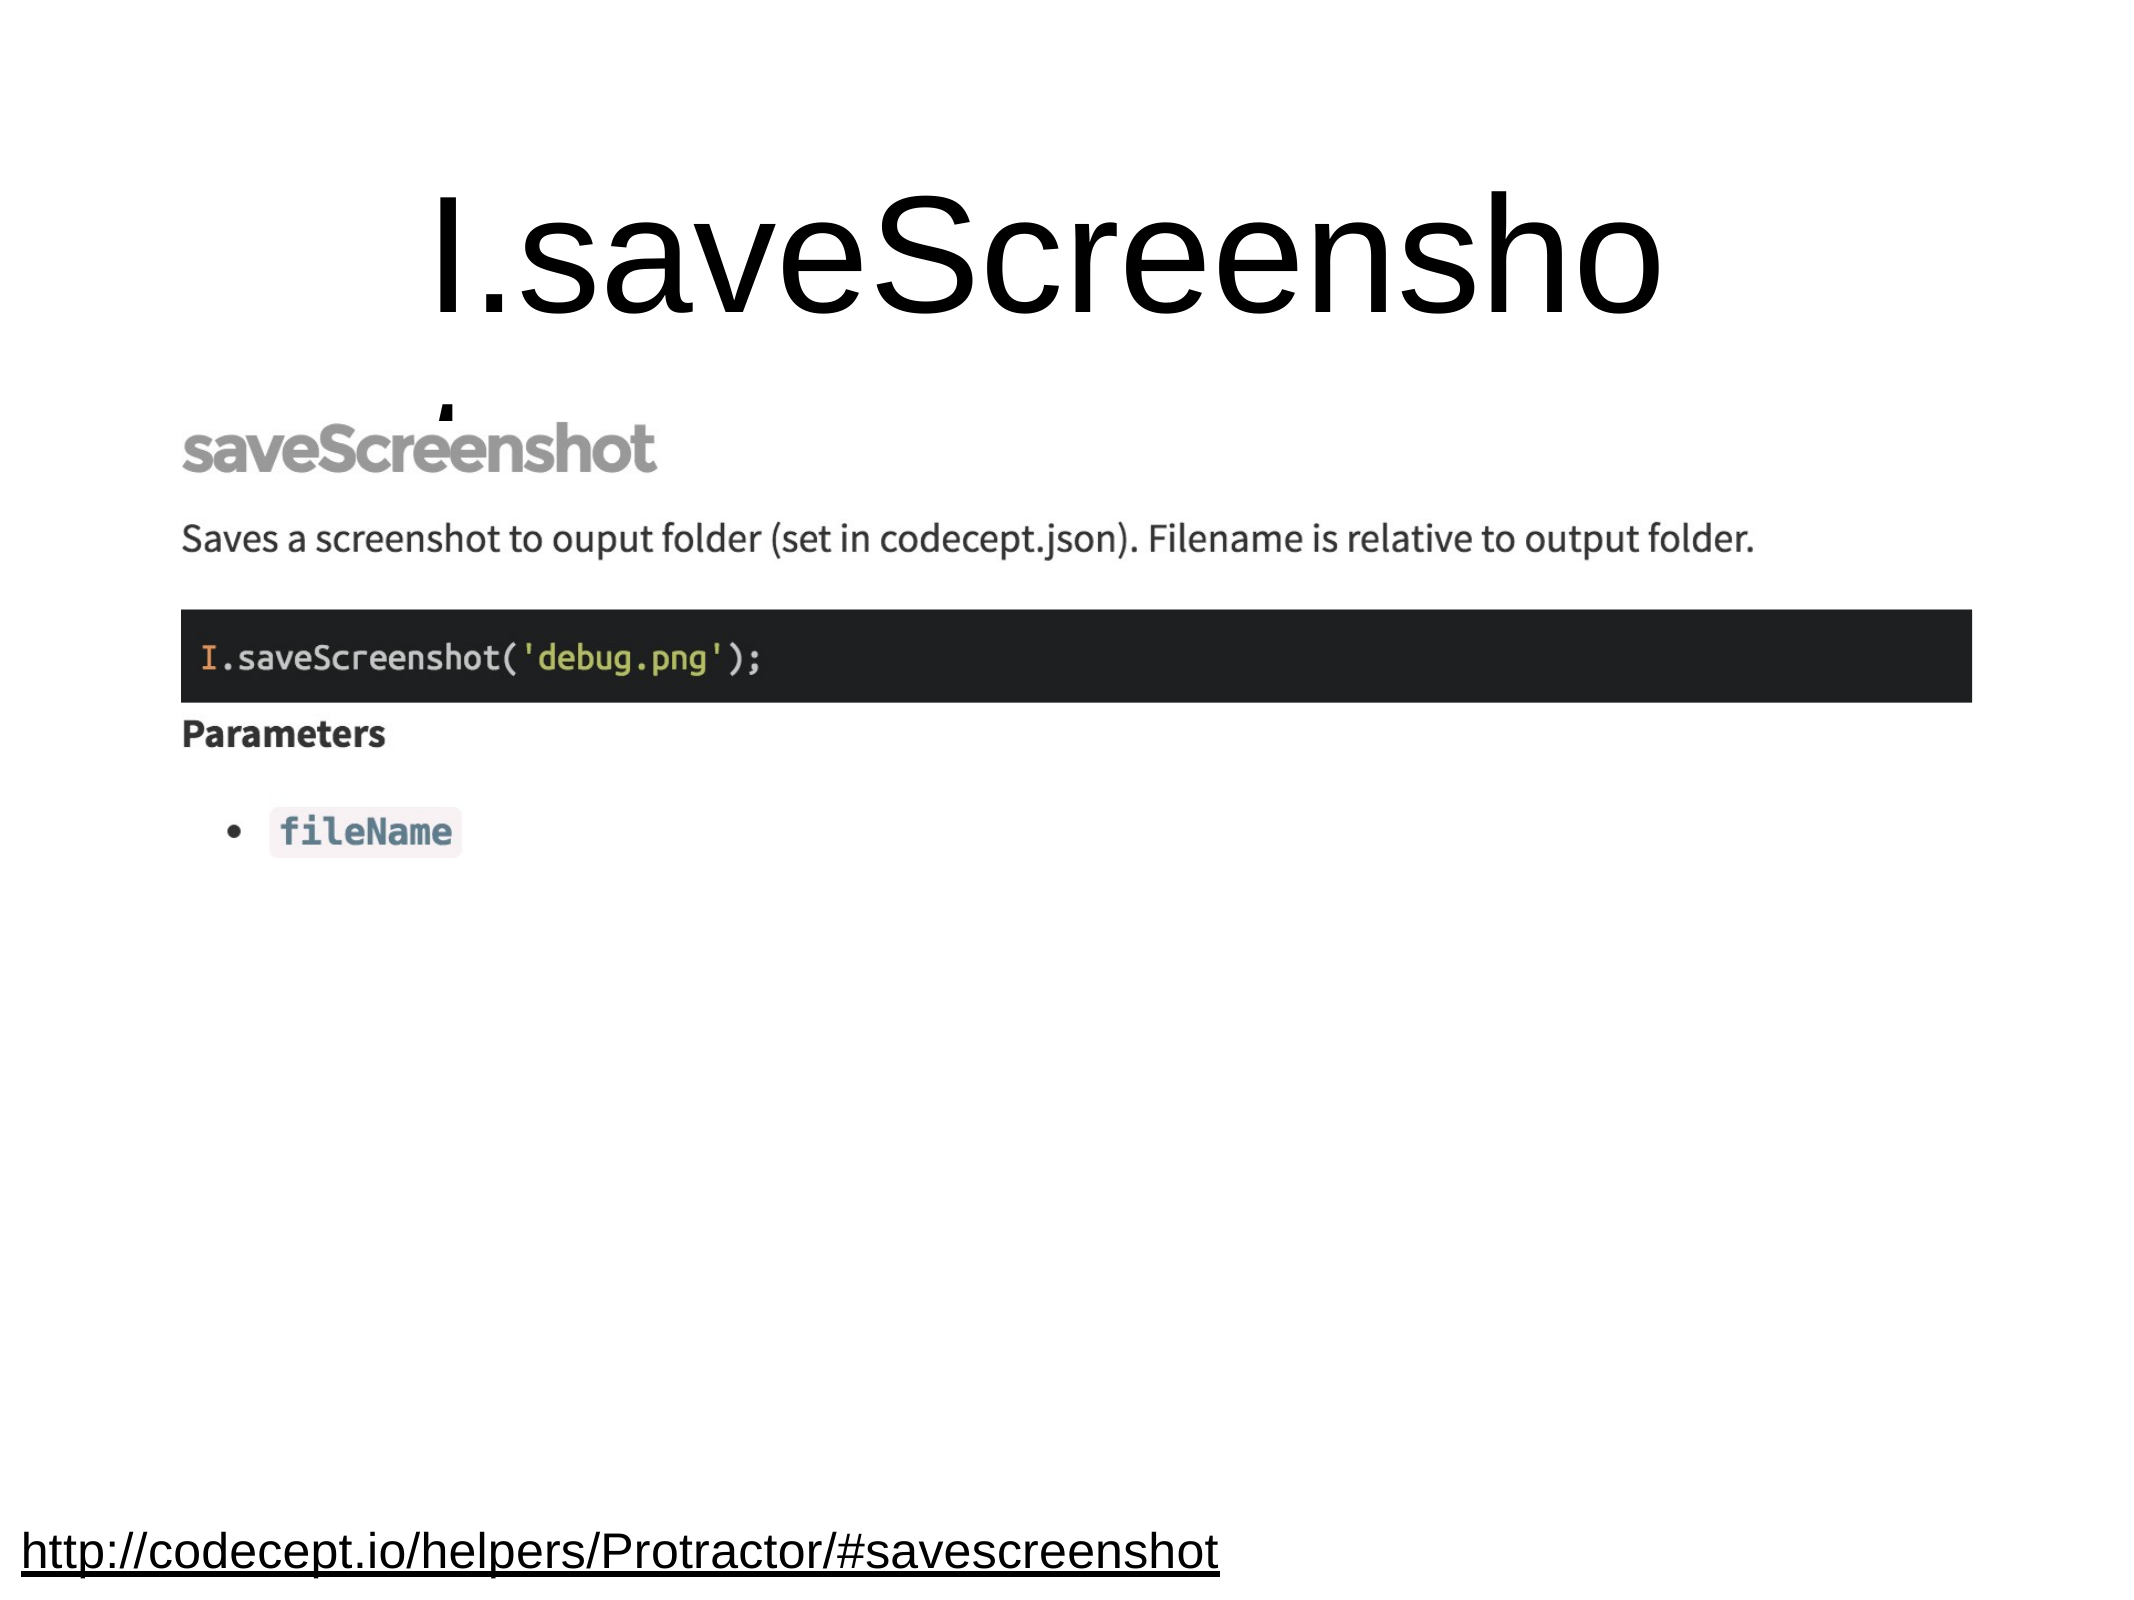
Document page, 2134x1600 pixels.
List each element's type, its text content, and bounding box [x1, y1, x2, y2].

text_box [181, 421, 1973, 858]
title I.saveScreenshot [422, 143, 1712, 421]
text_box http://codecept.io/helpers/Protractor/#savescreenshot [18, 1516, 1225, 1579]
